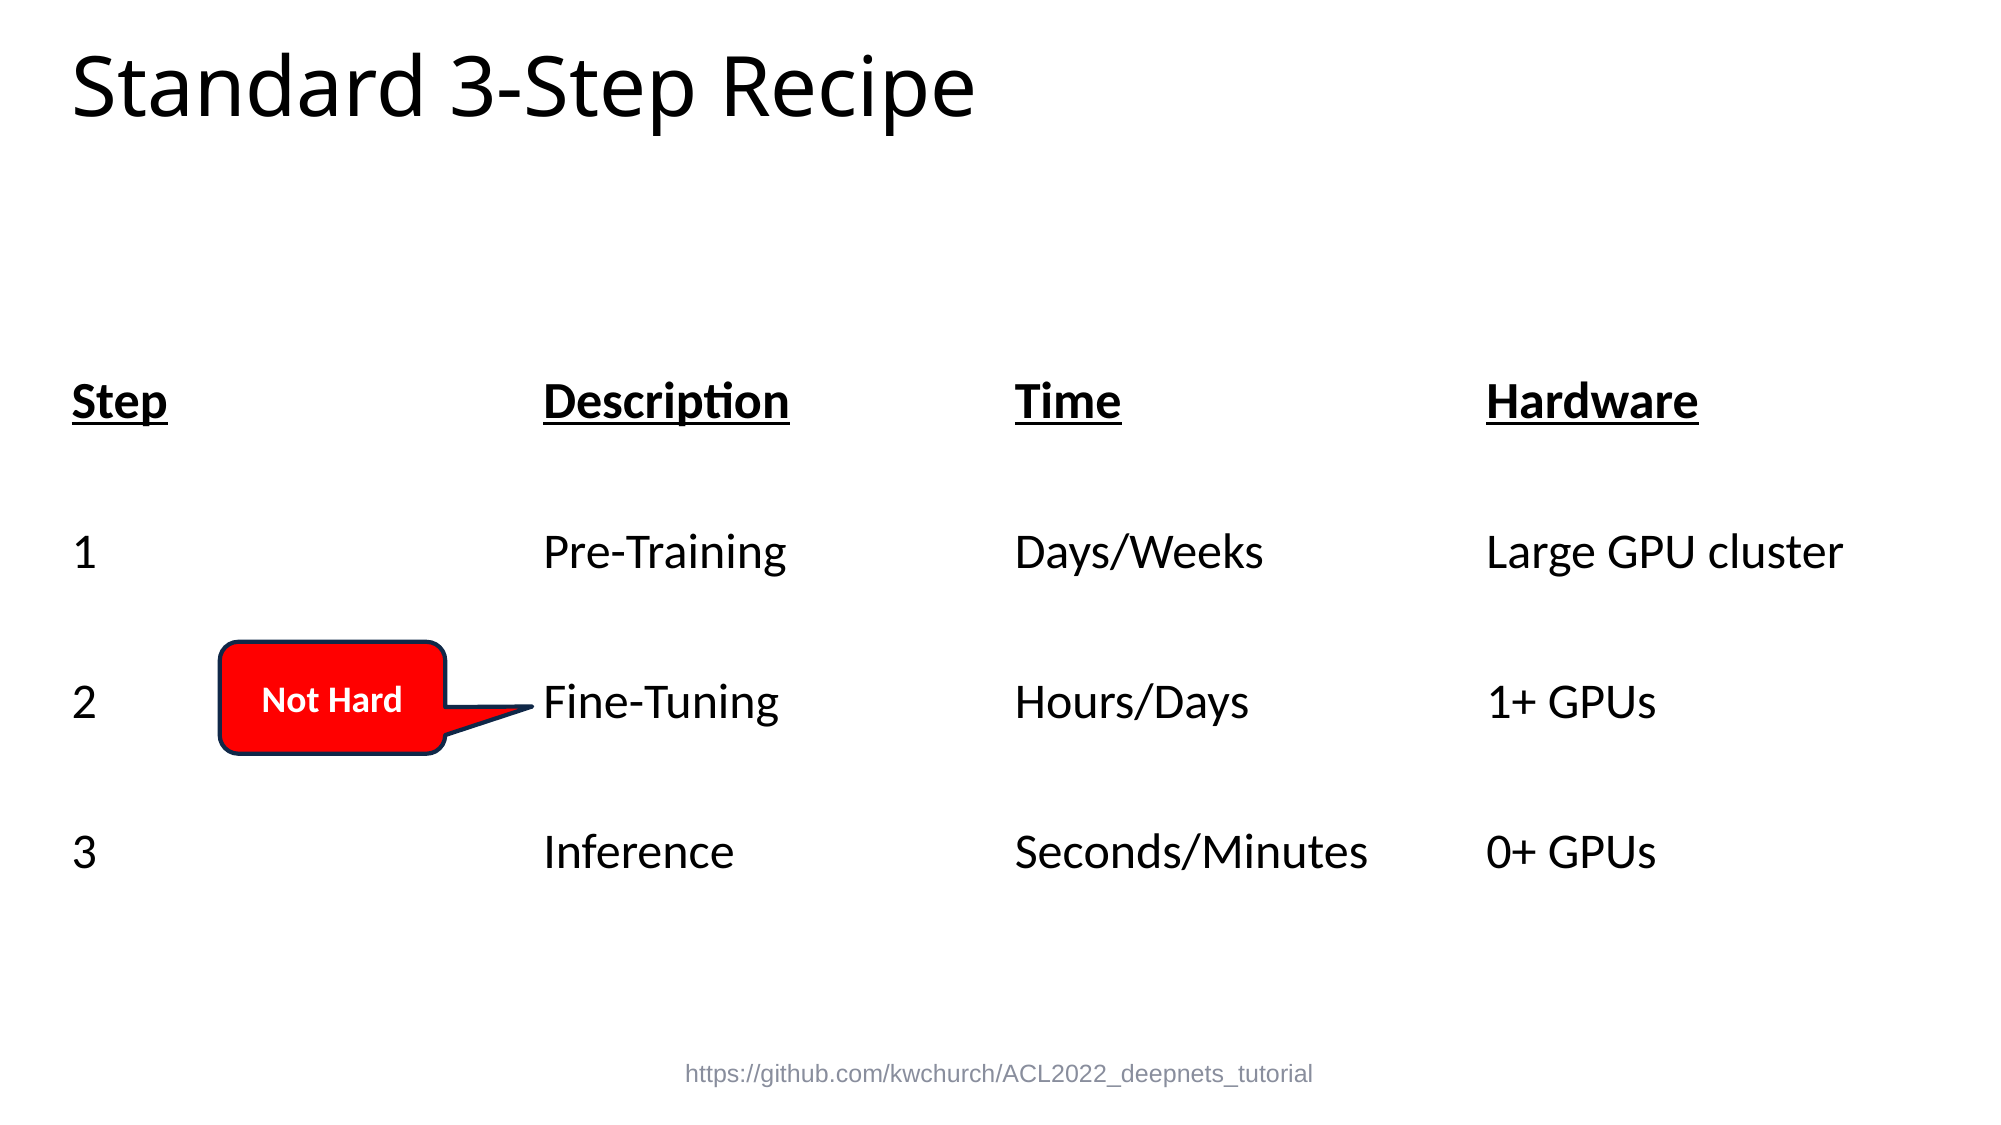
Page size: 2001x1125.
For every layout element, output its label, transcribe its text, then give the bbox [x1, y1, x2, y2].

footer https://github.com/kwchurch/ACL2022_deepnets_tutorial [662, 1042, 1338, 1103]
table_cell Large GPU cluster [1471, 481, 1943, 631]
text_box Not Hard [219, 641, 533, 754]
table_header Description [528, 331, 1000, 481]
table_cell 1+ GPUs [1471, 631, 1943, 781]
table_cell 1 [57, 481, 528, 631]
table_cell Days/Weeks [1000, 481, 1471, 631]
table_header Hardware [1471, 331, 1943, 481]
table_cell Pre-Training [528, 481, 1000, 631]
table_cell Fine-Tuning [528, 631, 1000, 781]
table_header Step [57, 331, 528, 481]
table_cell 0+ GPUs [1471, 781, 1943, 931]
table_cell Seconds/Minutes [1000, 781, 1471, 931]
table_cell Hours/Days [1000, 631, 1471, 781]
table_cell 2 [57, 631, 528, 781]
table_header Time [1000, 331, 1471, 481]
table_cell Inference [528, 781, 1000, 931]
table_cell 3 [57, 781, 528, 931]
title Standard 3-Step Recipe [56, 24, 1944, 148]
